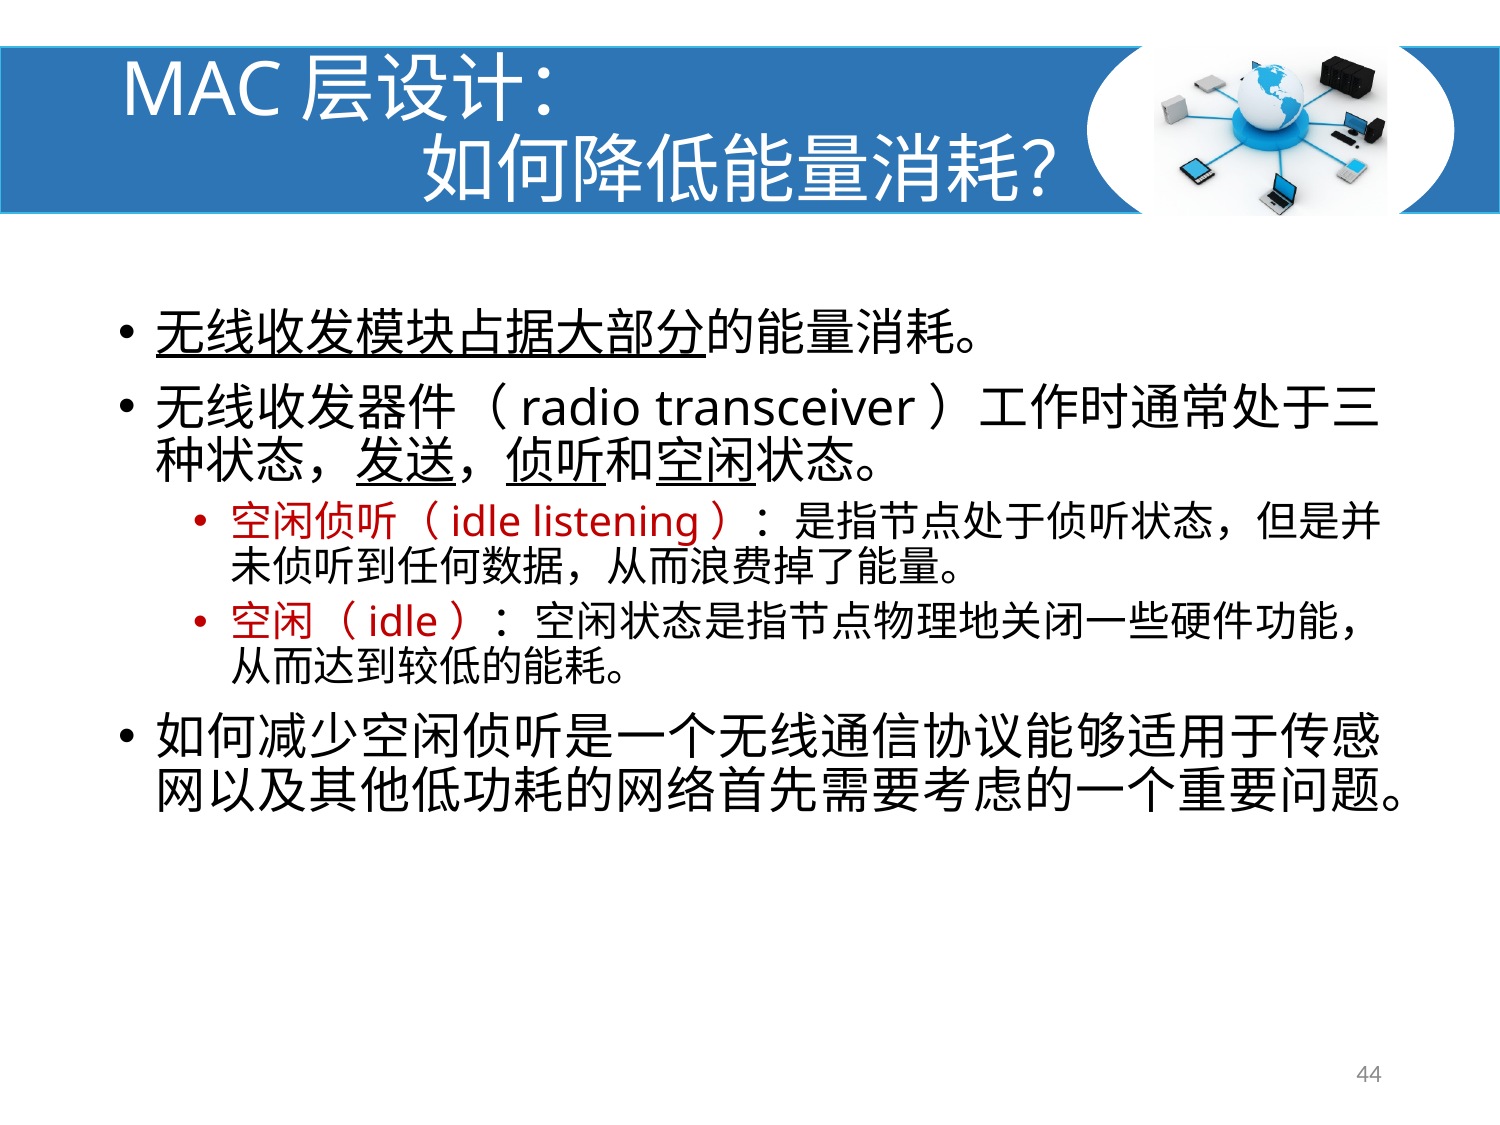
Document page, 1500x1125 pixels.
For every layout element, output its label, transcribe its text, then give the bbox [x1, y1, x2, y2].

list 无线收发模块占据大部分的能量消耗。 无线收发器件（radio transceiver）工作时通常处于三种状态，发送，侦听和空闲状态。 空闲侦听（idle listening）：是指节点处于侦听状态，但是并未侦听到任何数据，从而浪费掉了能量。 空闲（idle）：空闲状态是指节点物理地关闭一些硬件功能，从而达到较低的能耗。 如何减少空闲侦听是一个无线通信协议能够适用于传感网以及其他低功耗的网络首先需要考虑的一个重要问题。 [103, 299, 1397, 1014]
slide_number 44 [1059, 1042, 1397, 1103]
title MAC层设计： 如何降低能量消耗？ [105, 50, 1060, 214]
picture [1154, 46, 1388, 216]
